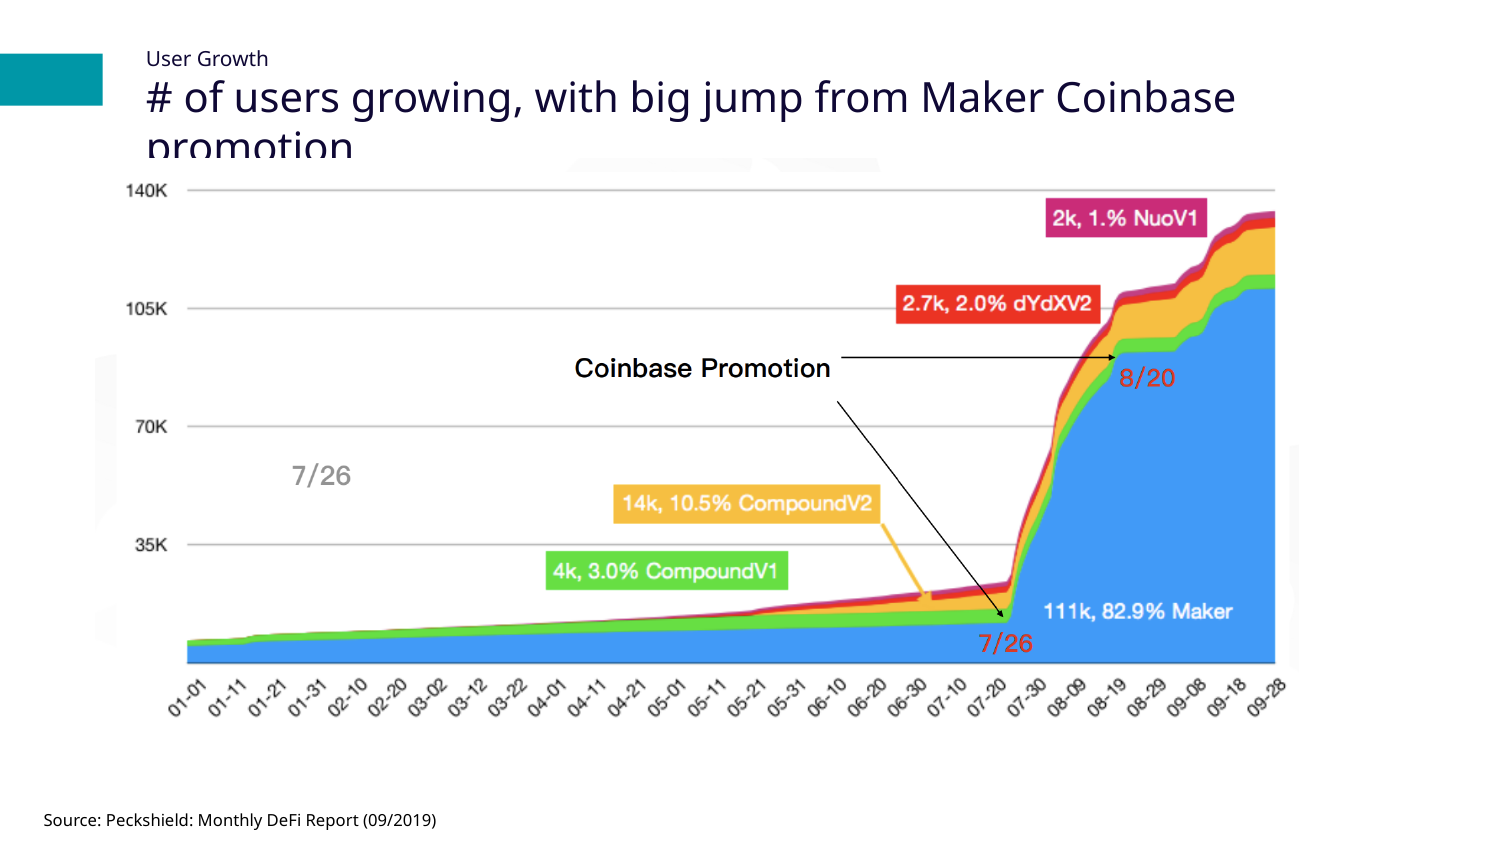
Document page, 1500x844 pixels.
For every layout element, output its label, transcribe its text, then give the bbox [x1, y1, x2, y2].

title User Growth # of users growing, with big jump from Maker Coinbase promotion [130, 30, 1463, 125]
picture [94, 158, 1299, 730]
text_box Source: Peckshield: Monthly DeFi Report (09/2019) [28, 795, 532, 844]
